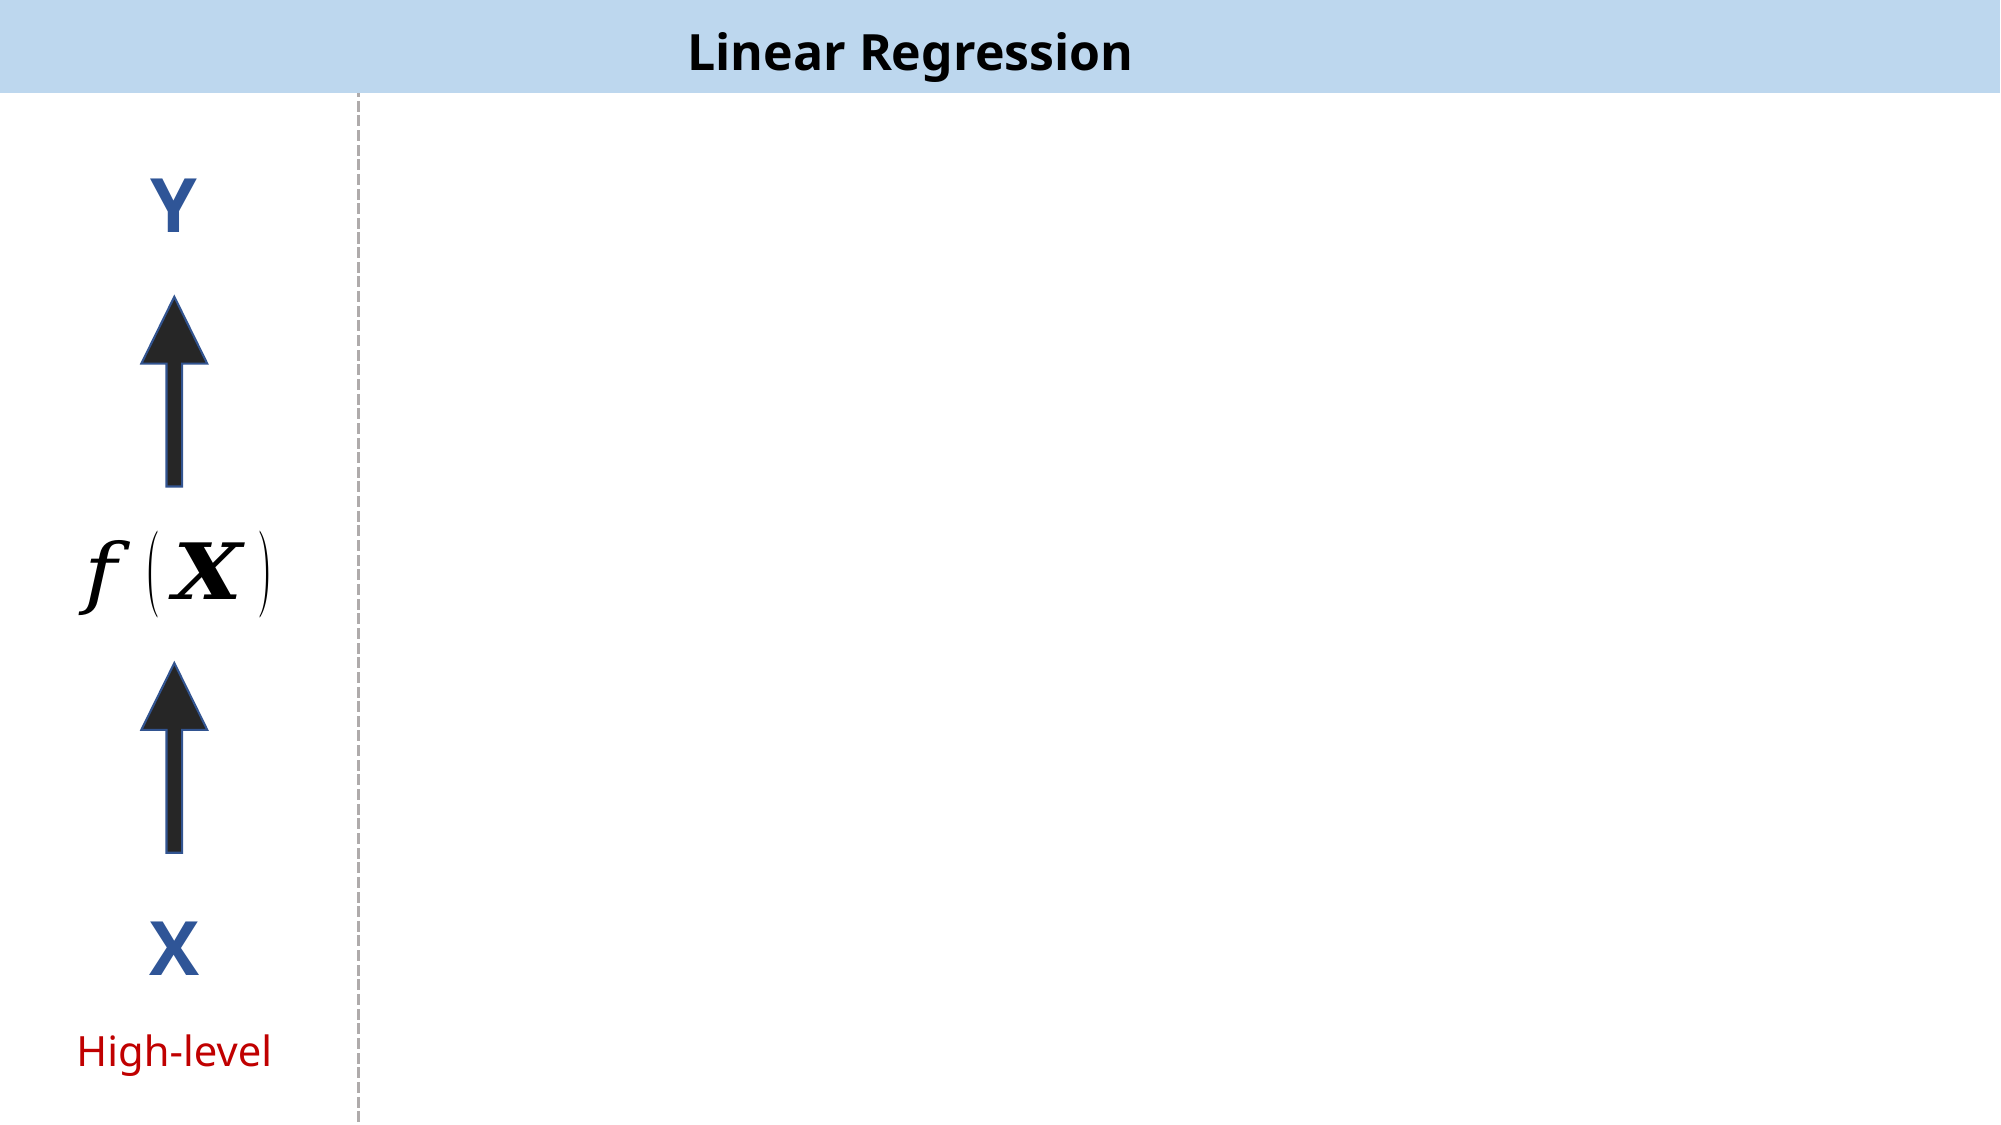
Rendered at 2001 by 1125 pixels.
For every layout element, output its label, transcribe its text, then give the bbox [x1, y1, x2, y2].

text_box High-level [11, 1017, 337, 1083]
text_box [359, 0, 2000, 94]
text_box [139, 294, 209, 488]
text_box Y [96, 150, 252, 256]
text_box Linear Regression [654, 13, 1167, 88]
text_box [139, 660, 209, 854]
text_box [0, 0, 358, 94]
text_box X [96, 892, 252, 998]
